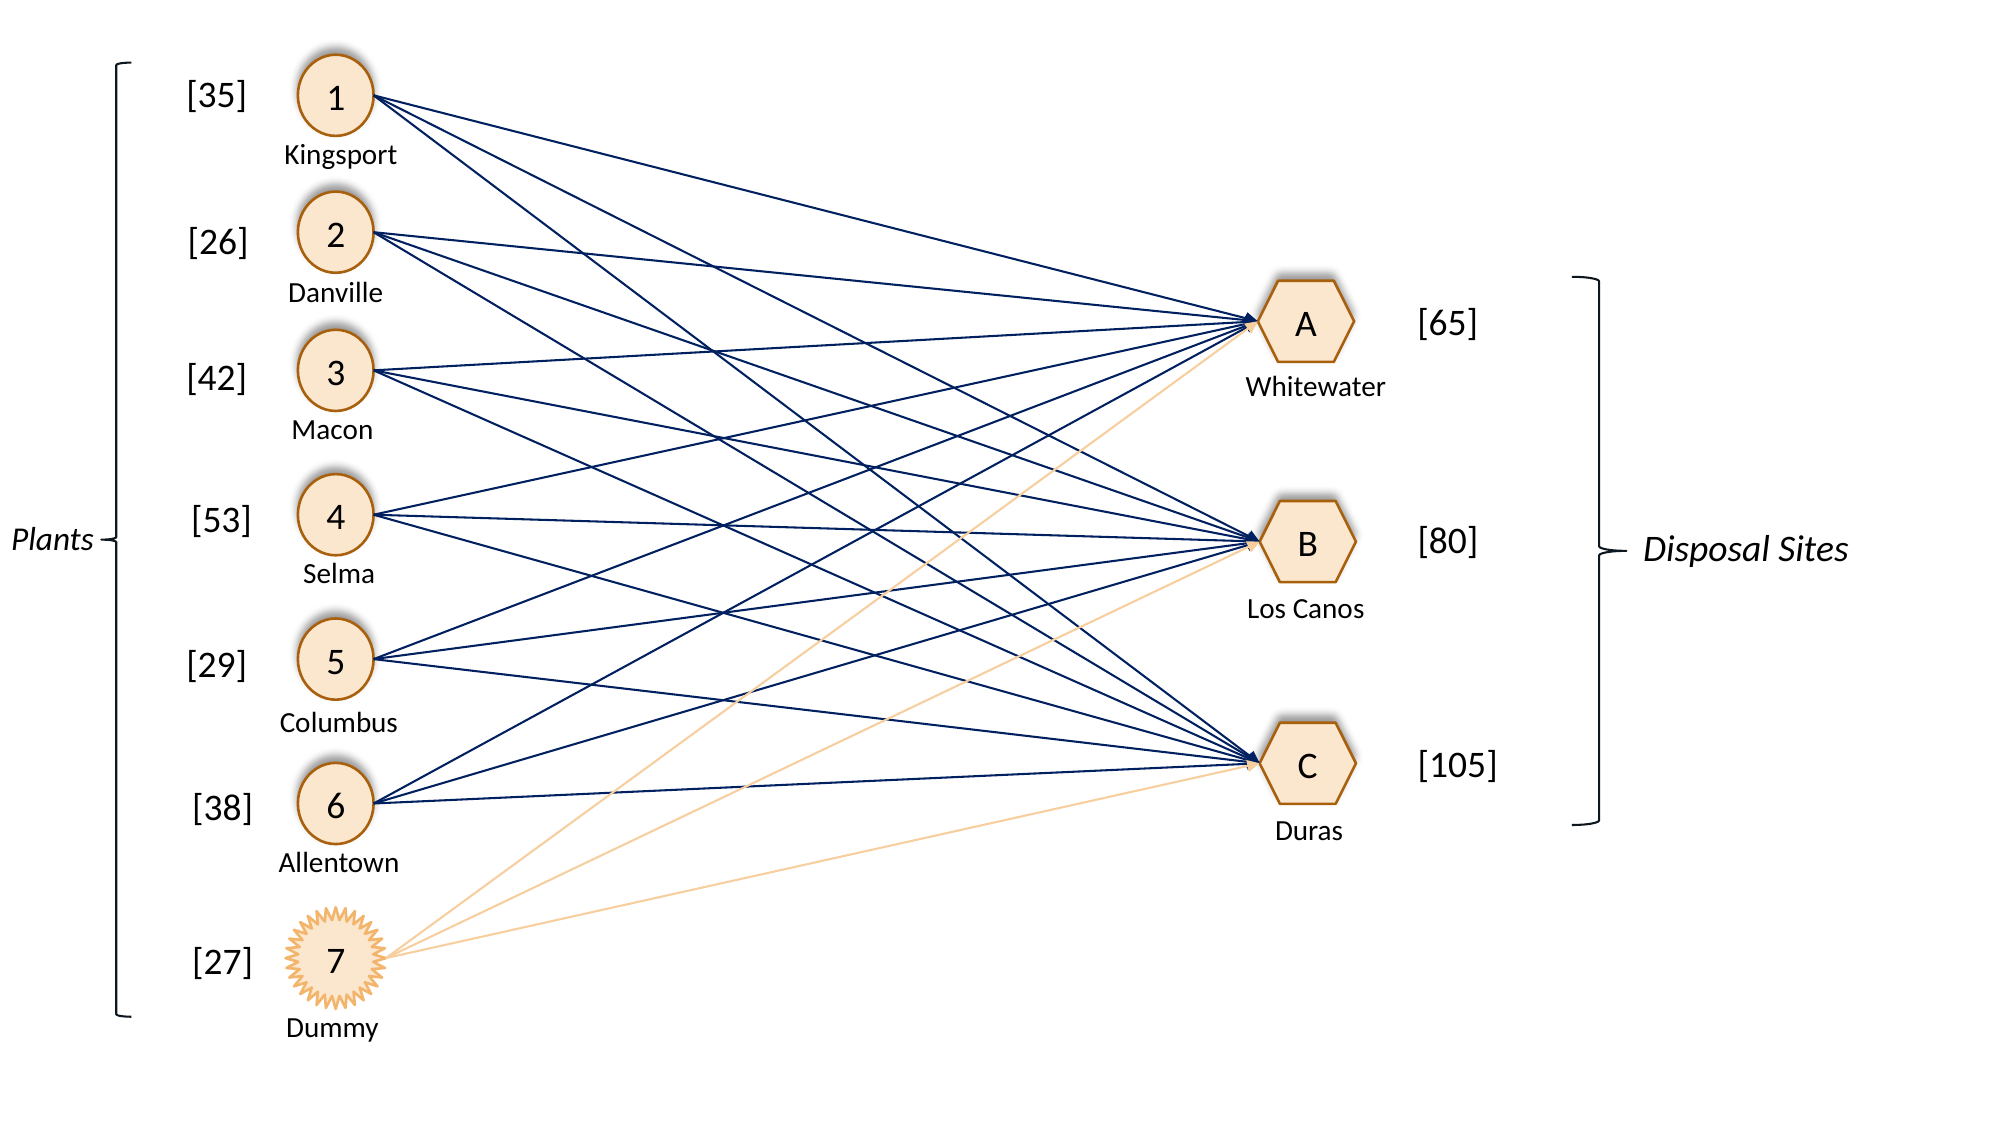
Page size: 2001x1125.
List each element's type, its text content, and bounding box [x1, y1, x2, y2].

text_box [1571, 275, 1628, 827]
text_box [105] [1402, 732, 1513, 793]
text_box [42] [171, 345, 263, 405]
text_box [29] [171, 632, 263, 693]
text_box C [1268, 721, 1358, 803]
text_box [385, 320, 1259, 540]
text_box [38] [177, 775, 268, 836]
text_box Duras [1268, 803, 1359, 854]
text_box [385, 541, 1261, 761]
text_box Selma [288, 546, 369, 597]
text_box 7 [284, 905, 387, 1001]
text_box [109, 61, 132, 1018]
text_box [373, 231, 1259, 317]
text_box 4 [296, 472, 369, 546]
text_box [53] [176, 487, 268, 548]
text_box 5 [296, 617, 369, 695]
text_box [35] [171, 62, 263, 123]
text_box [65] [1402, 290, 1494, 350]
text_box Columbus [265, 695, 369, 746]
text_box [373, 320, 384, 540]
text_box 6 [296, 761, 374, 836]
text_box Macon [276, 402, 369, 453]
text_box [373, 94, 1261, 229]
text_box Kingsport [269, 128, 369, 179]
text_box B [1269, 499, 1358, 582]
text_box [26] [172, 209, 264, 270]
text_box Danville [273, 265, 369, 316]
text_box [373, 541, 382, 805]
text_box Whitewater [1268, 360, 1402, 411]
text_box 1 [296, 53, 375, 128]
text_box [385, 762, 1261, 959]
text_box 2 [296, 190, 369, 265]
text_box A [1268, 279, 1356, 360]
text_box 3 [296, 328, 369, 402]
text_box Allentown [263, 836, 381, 886]
text_box Disposal Sites [1628, 516, 1864, 577]
text_box Plants [0, 510, 109, 565]
text_box [27] [177, 929, 268, 989]
text_box [80] [1402, 508, 1494, 568]
text_box Dummy [271, 1001, 394, 1051]
text_box Los Canos [1269, 582, 1380, 632]
